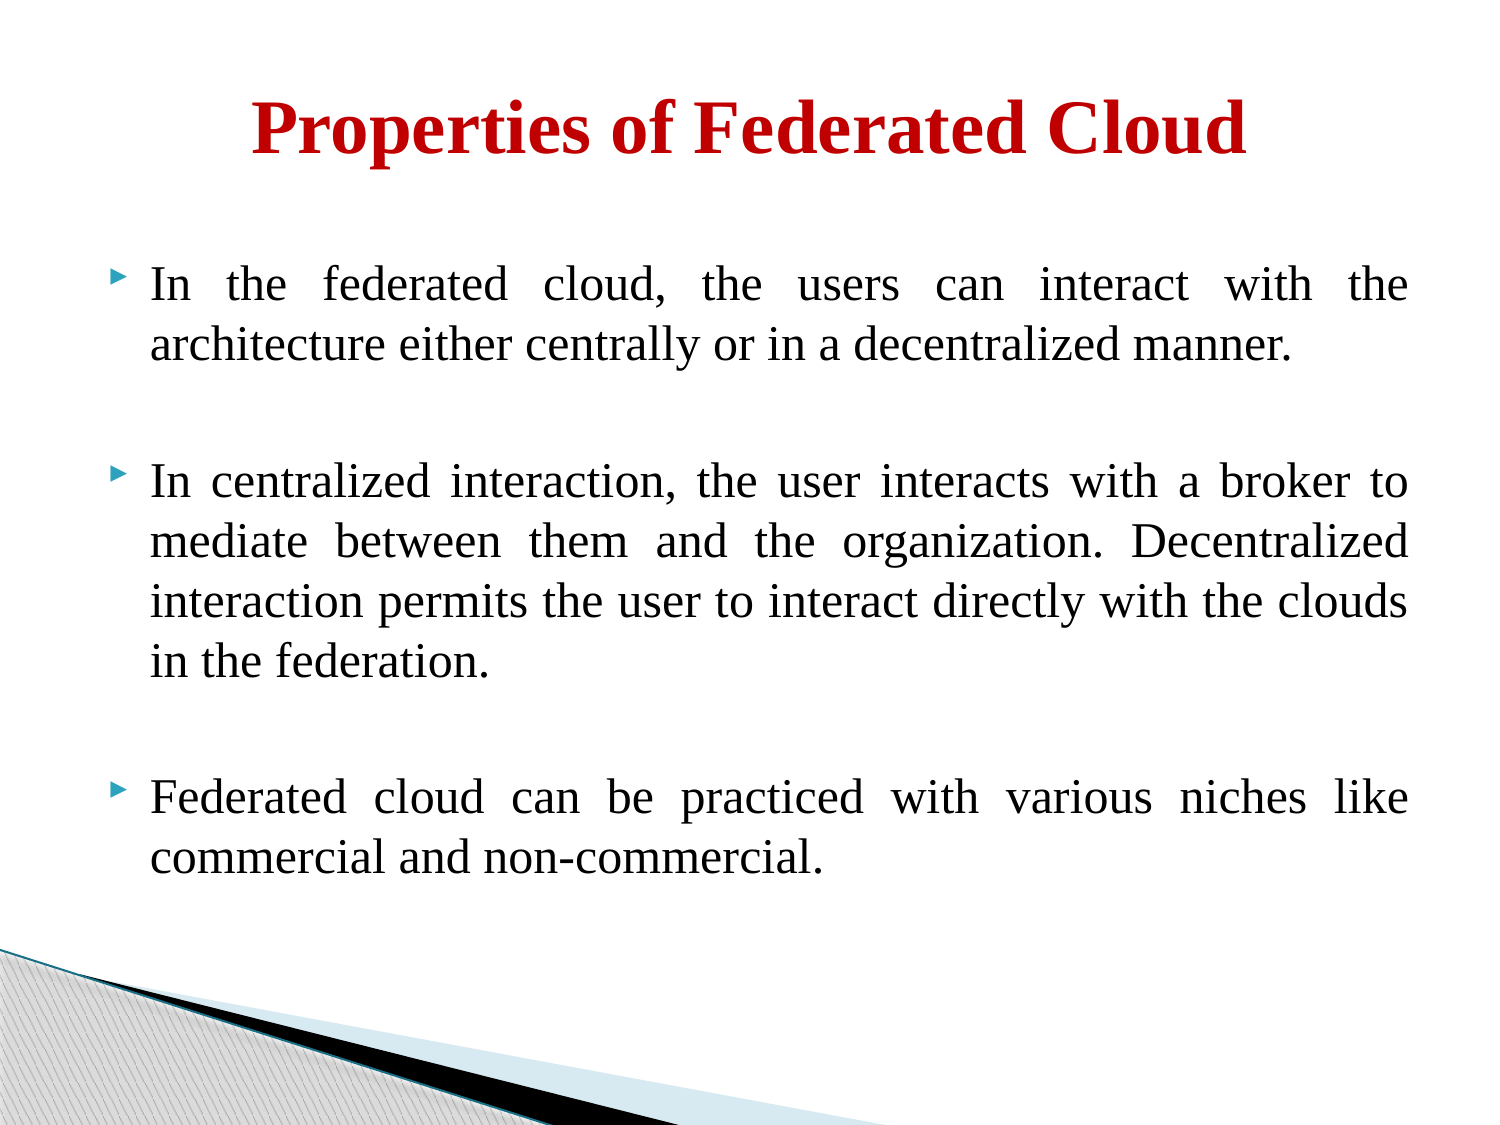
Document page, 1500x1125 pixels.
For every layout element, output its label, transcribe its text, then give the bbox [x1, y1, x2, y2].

list In the federated cloud, the users can interact with the architecture either centrally or in a decentralized manner. In centralized interaction, the user interacts with a broker to mediate between them and the organization. Decentralized interaction permits the user to interact directly with the clouds in the federation. Federated cloud can be practiced with various niches like commercial and non-commercial. [75, 243, 1425, 986]
title Properties of Federated Cloud [75, 45, 1425, 200]
